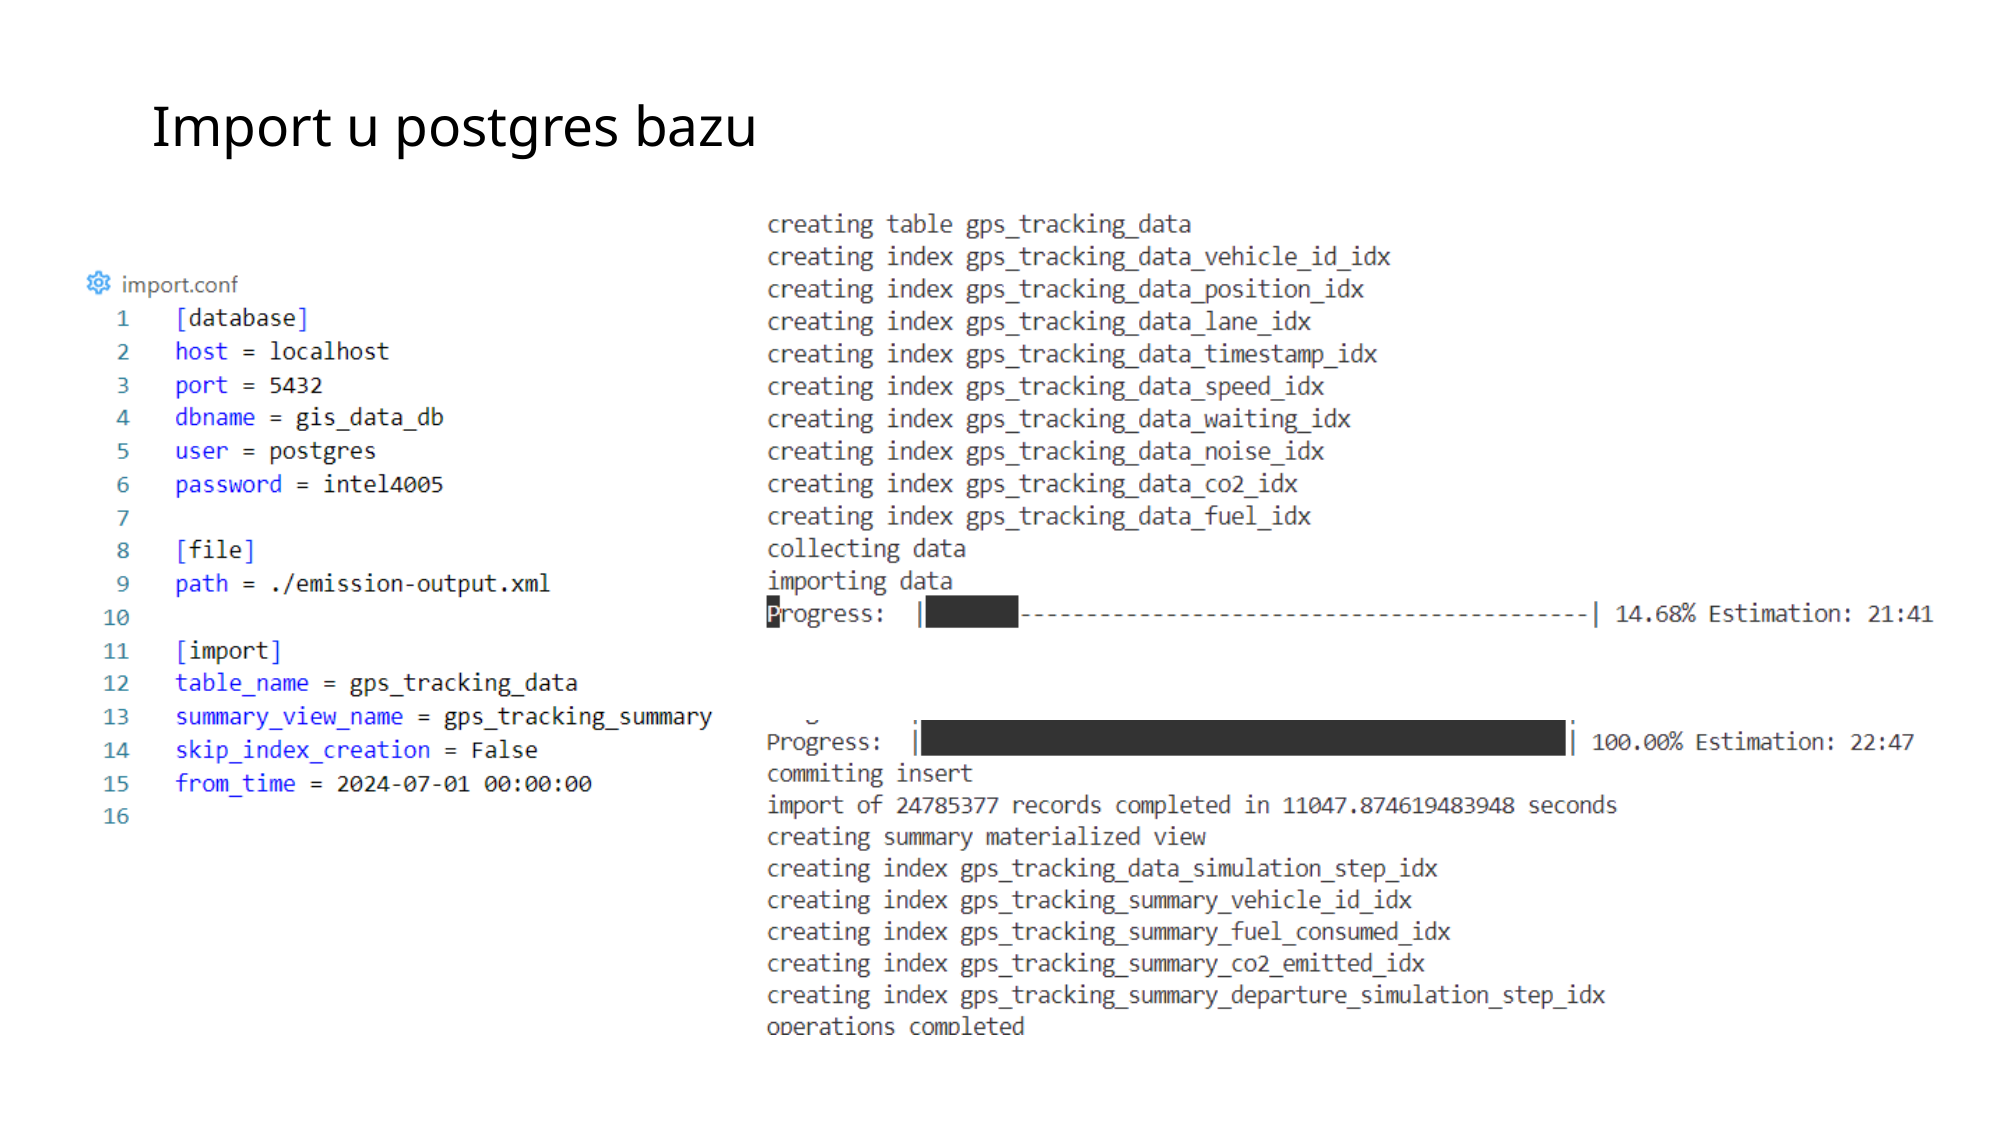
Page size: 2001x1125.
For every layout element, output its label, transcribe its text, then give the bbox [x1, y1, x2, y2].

title Import u postgres bazu [137, 90, 1863, 233]
picture [758, 720, 2000, 1035]
picture [758, 196, 1982, 660]
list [79, 265, 1334, 836]
